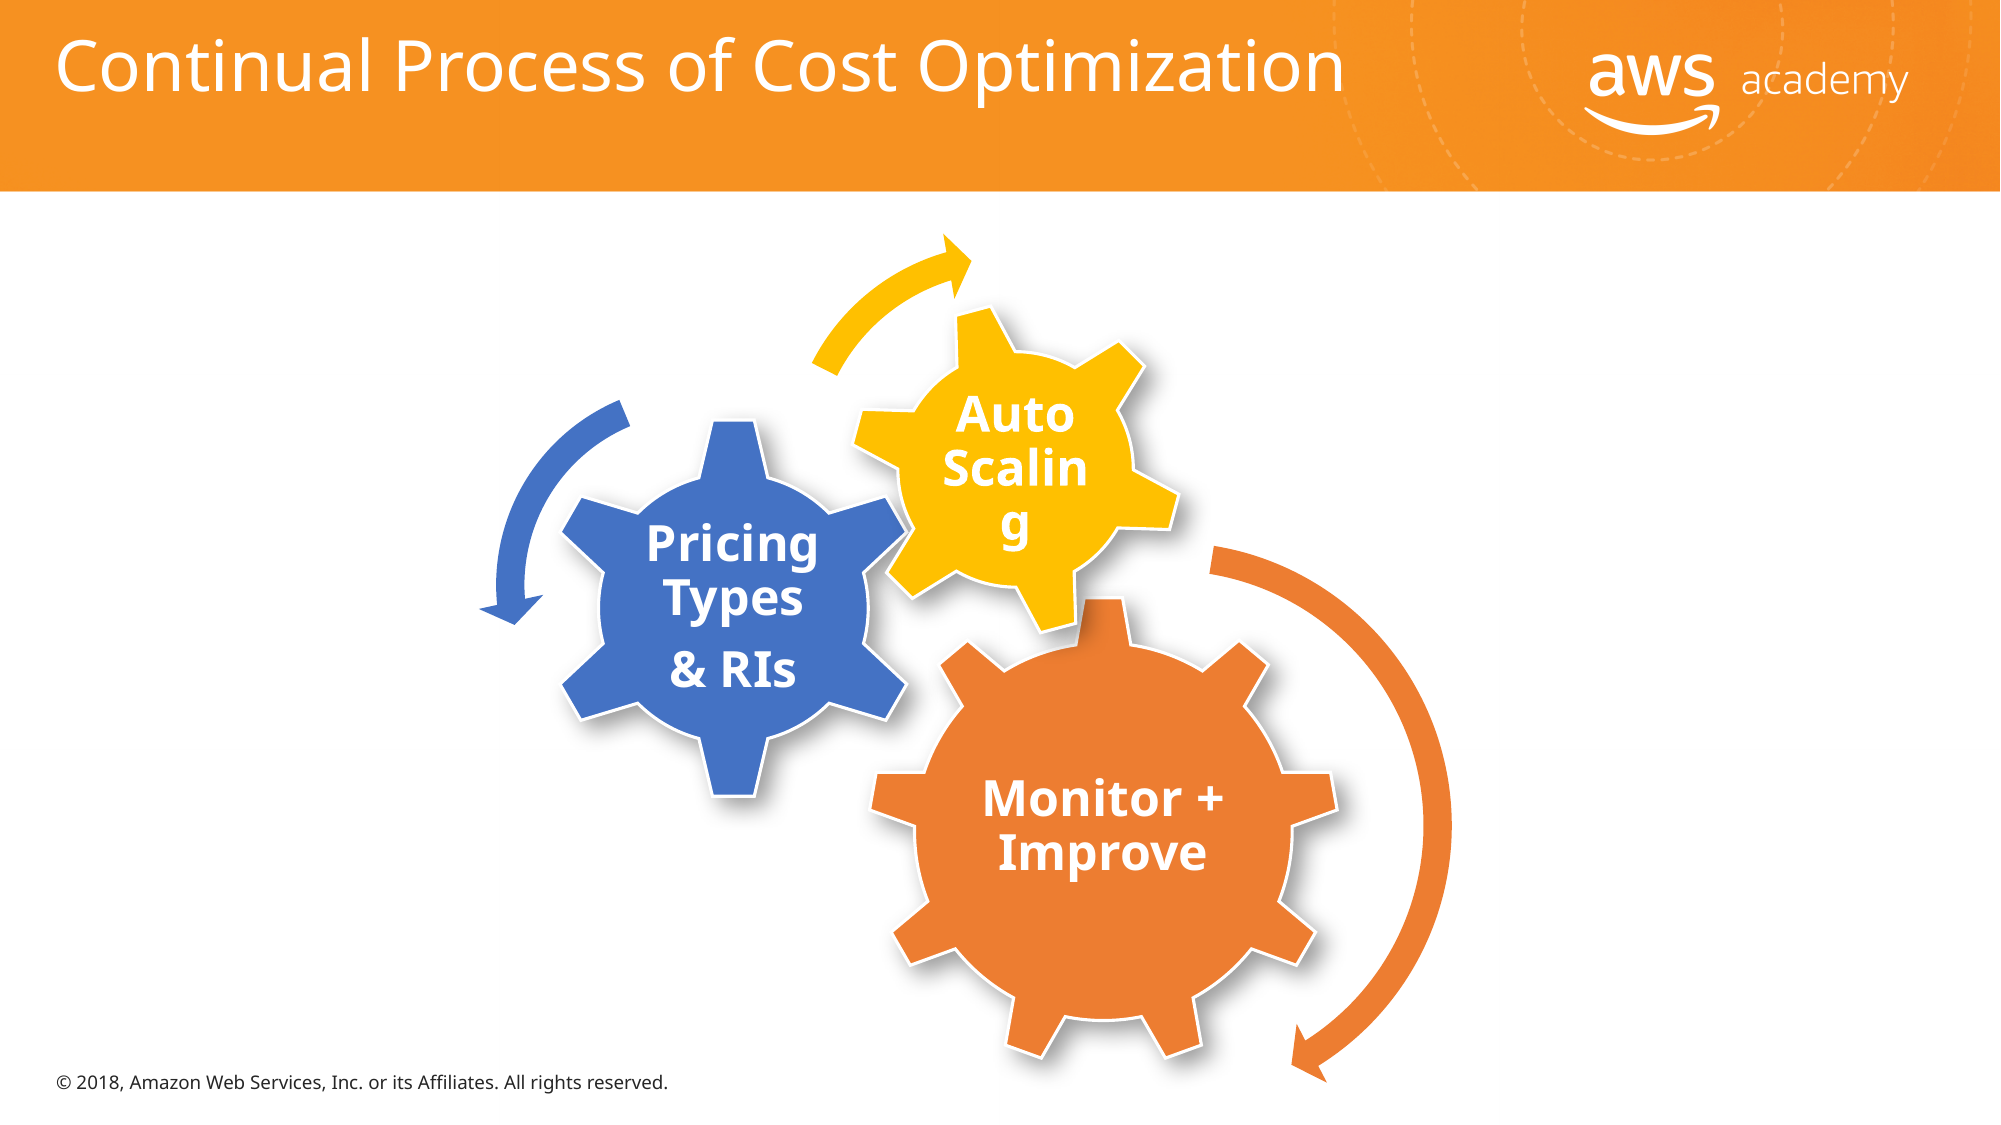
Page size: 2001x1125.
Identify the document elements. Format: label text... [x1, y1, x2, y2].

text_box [299, 209, 1588, 1068]
title Continual Process of Cost Optimization [39, 26, 1863, 189]
picture [0, 0, 2000, 1125]
